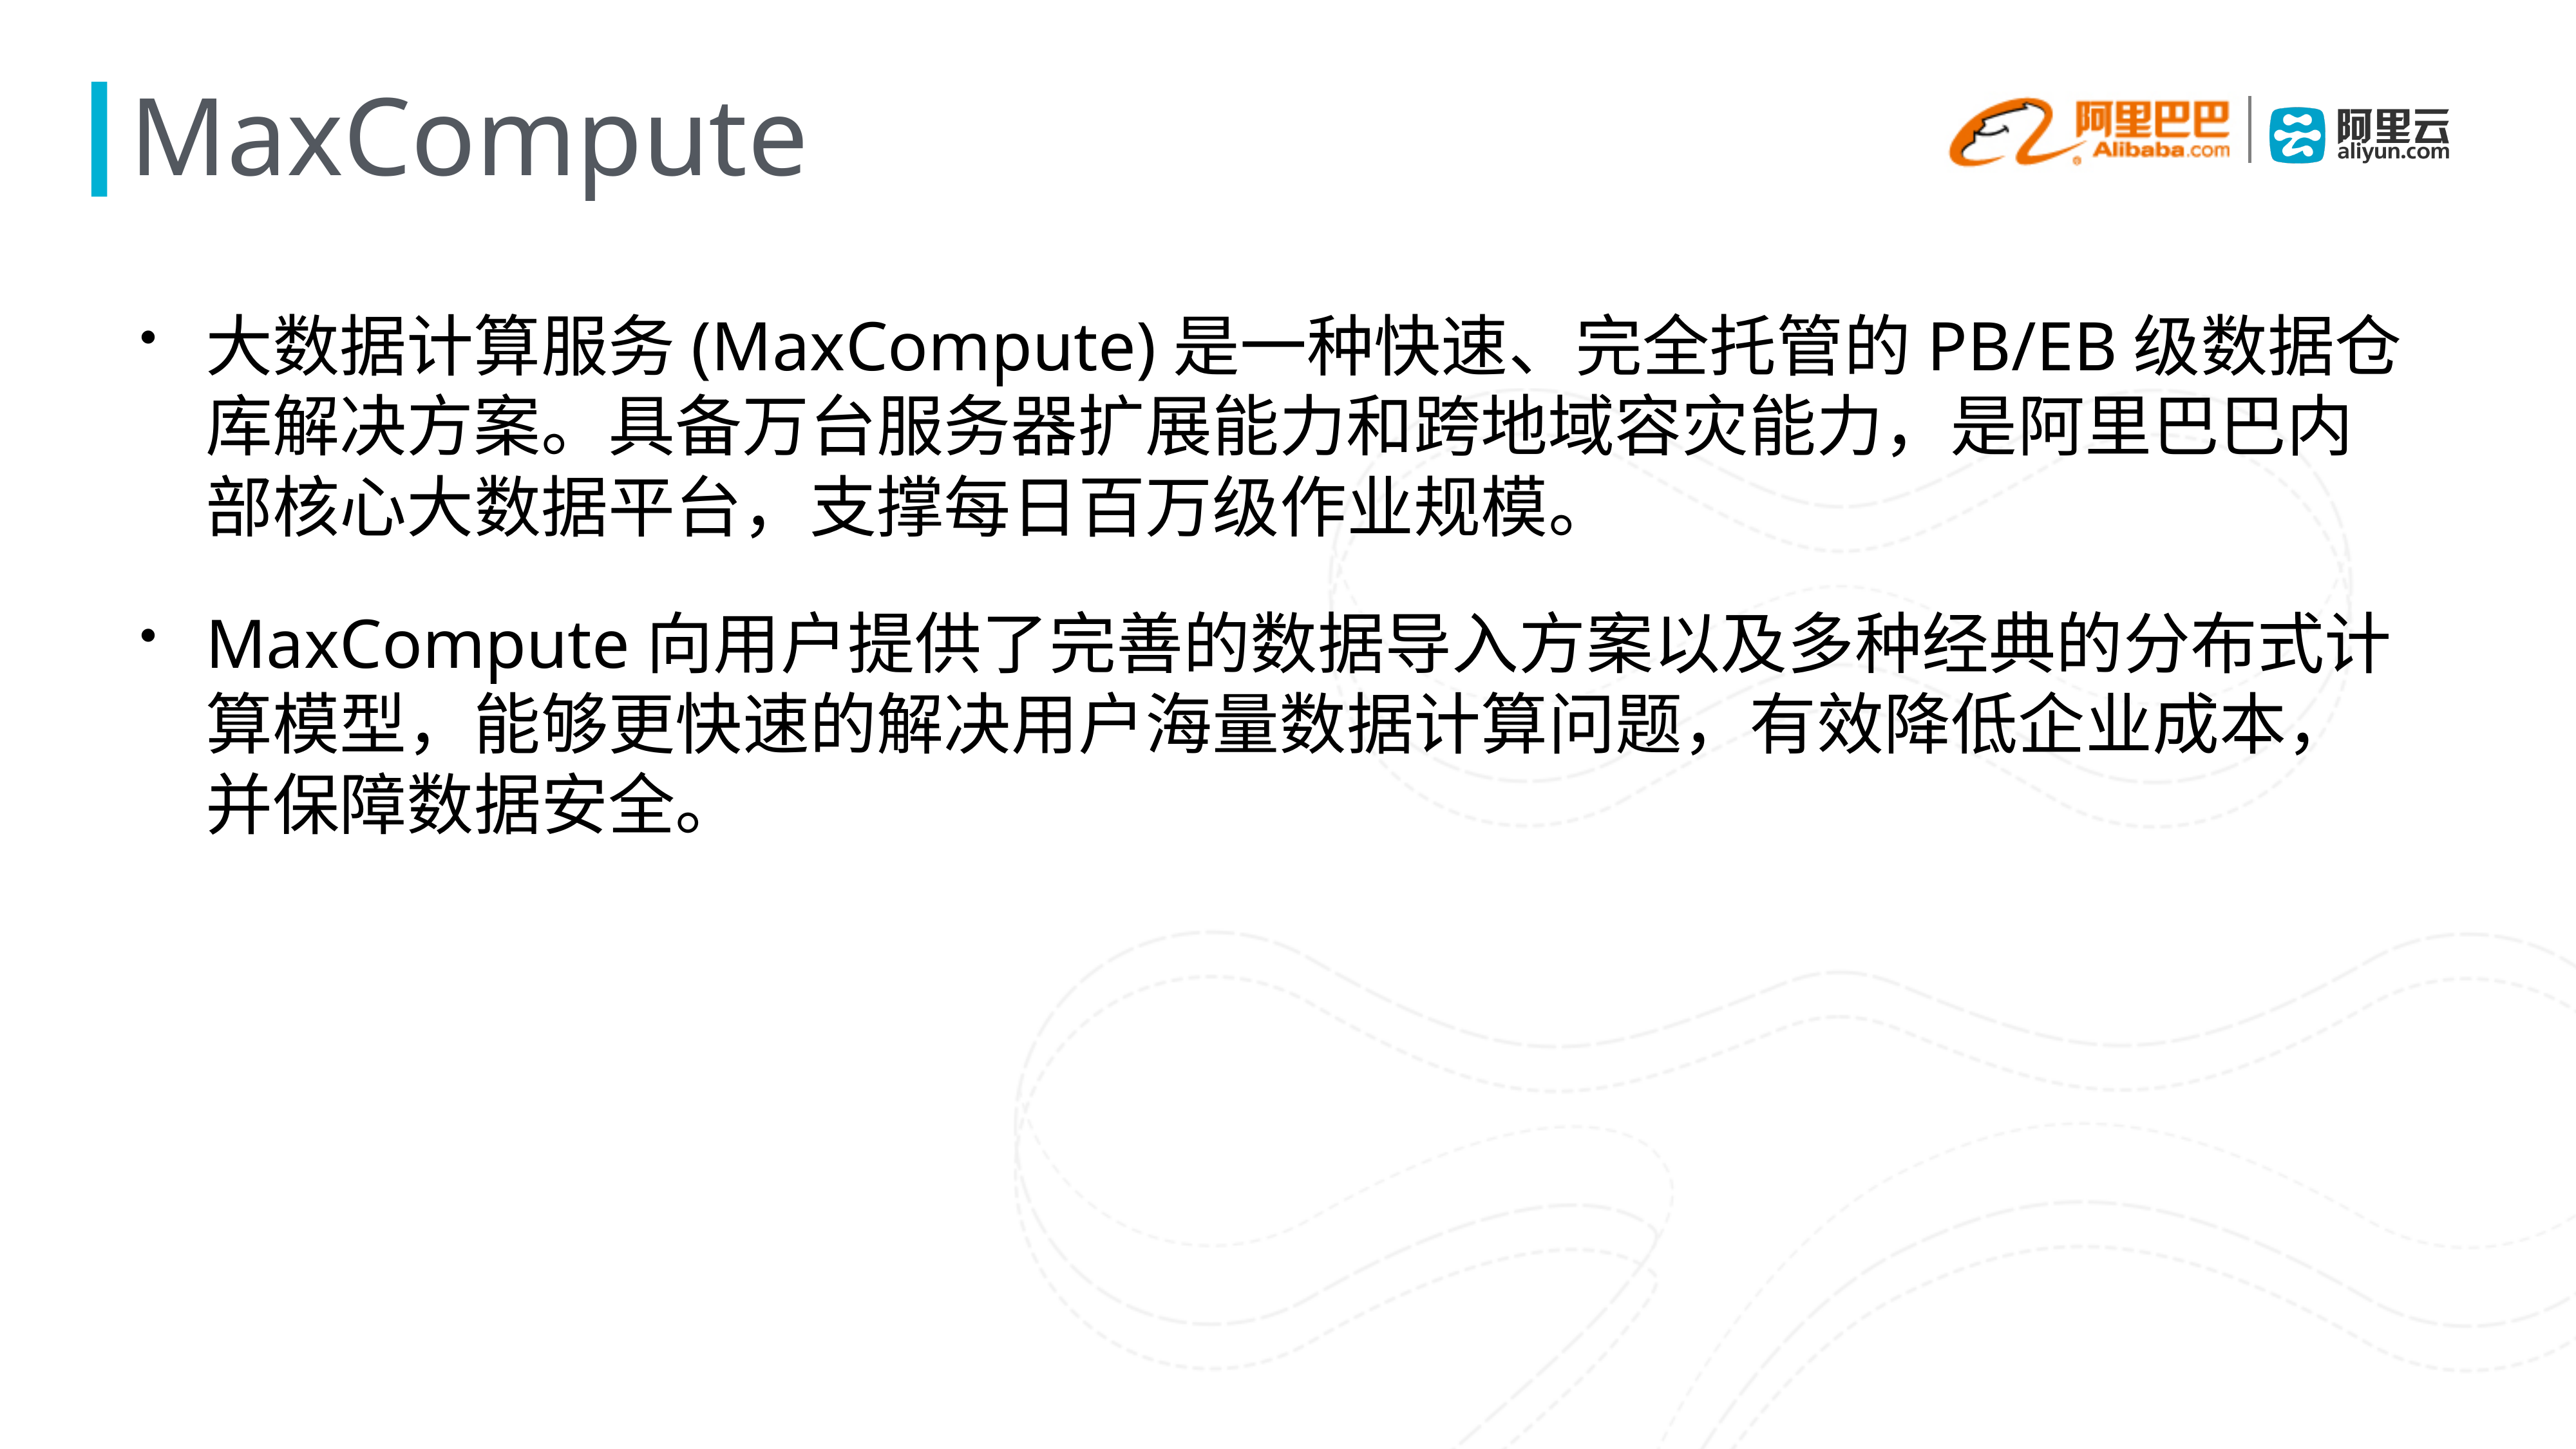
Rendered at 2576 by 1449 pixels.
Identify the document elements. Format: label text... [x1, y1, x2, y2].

title MaxCompute [129, 66, 2447, 200]
list 大数据计算服务(MaxCompute)是一种快速、完全托管的PB/EB级数据仓库解决方案。具备万台服务器扩展能力和跨地域容灾能力，是阿里巴巴内部核心大数据平台，支撑每日百万级作业规模。 MaxCompute向用户提供了完善的数据导入方案以及多种经典的分布式计算模型，能够更快速的解决用户海量数据计算问题，有效降低企业成本，并保障数据安全。 [129, 298, 2421, 1354]
